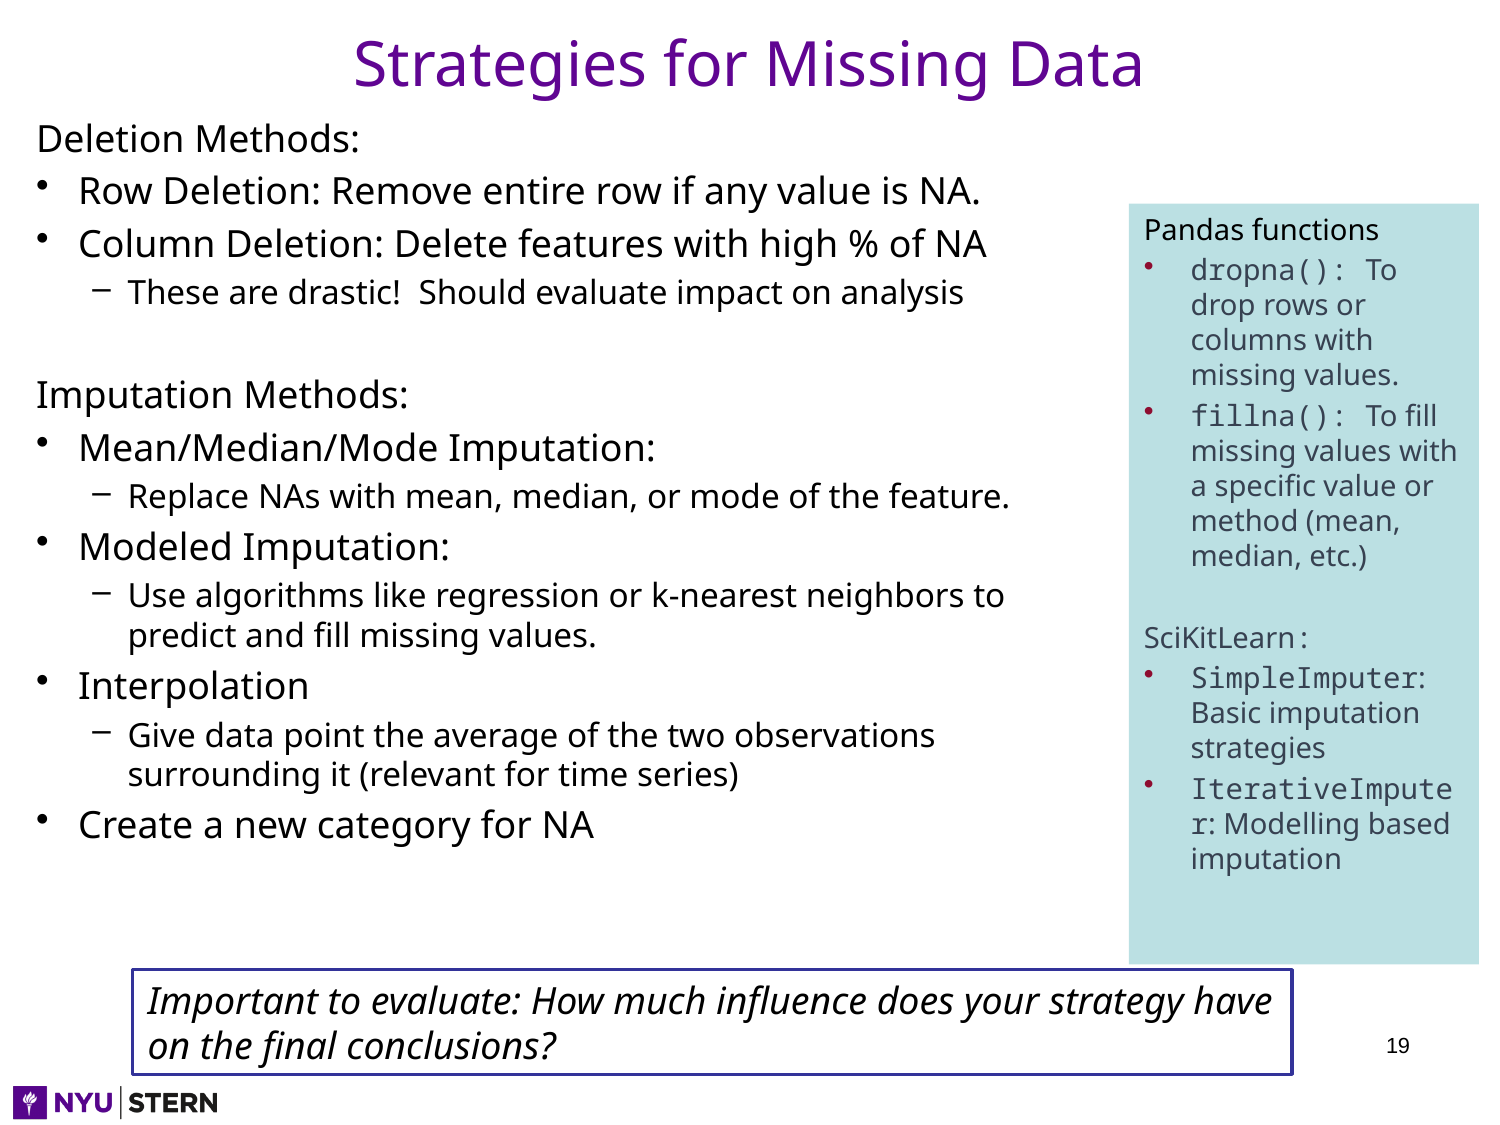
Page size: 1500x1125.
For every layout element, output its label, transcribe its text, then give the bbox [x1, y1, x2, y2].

slide_number 19 [1074, 1024, 1426, 1103]
list Deletion Methods: Row Deletion: Remove entire row if any value is NA. Column Deletion: Delete features with high % of NA These are drastic! Should evaluate impact on analysis Imputation Methods: Mean/Median/Mode Imputation: Replace NAs with mean, median, or mode of the feature. Modeled Imputation: Use algorithms like regression or k-nearest neighbors to predict and fill missing values. Interpolation Give data point the average of the two observations surrounding it (relevant for time series) Create a new category for NA [21, 107, 1113, 1043]
text_box Pandas functions dropna(): To drop rows or columns with missing values. fillna(): To fill missing values with a specific value or method (mean, median, etc.) SciKitLearn: SimpleImputer: Basic imputation strategies IterativeImputer: Modelling based imputation [1128, 203, 1479, 965]
title Strategies for Missing Data [75, 22, 1425, 101]
text_box Important to evaluate: How much influence does your strategy have on the final conclusions? [132, 969, 1292, 1075]
picture [0, 1038, 230, 1125]
